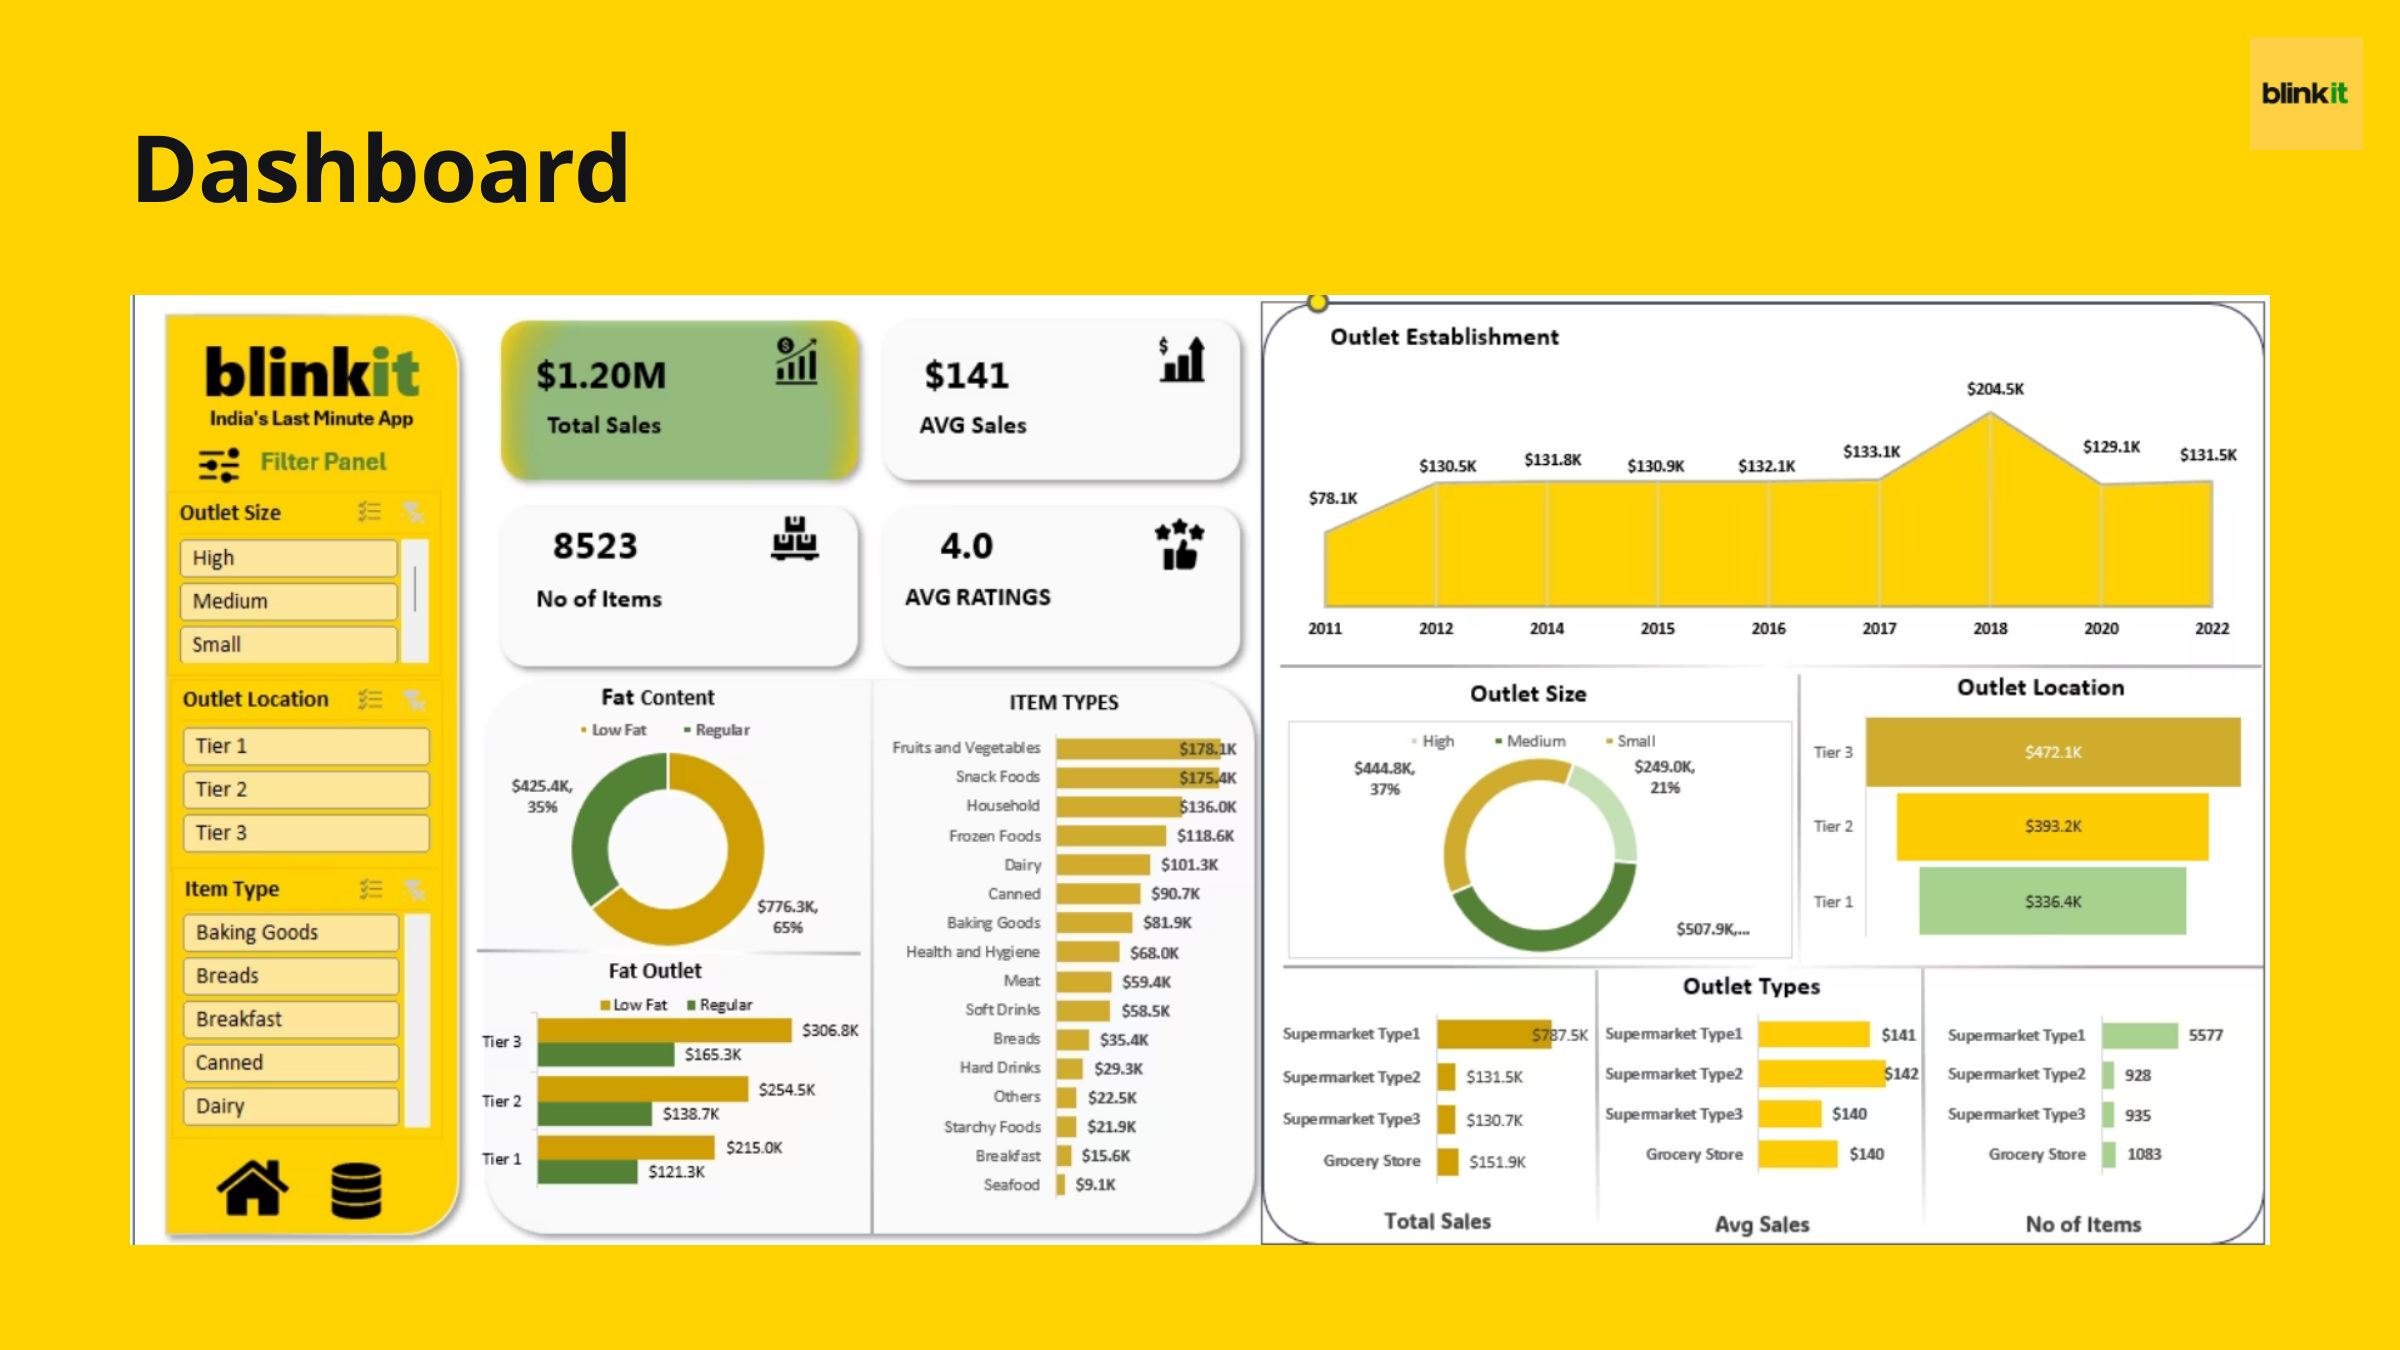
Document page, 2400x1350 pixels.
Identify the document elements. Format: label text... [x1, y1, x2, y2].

picture [130, 295, 2270, 1245]
text_box Dashboard [130, 104, 1061, 222]
picture [2249, 37, 2363, 150]
